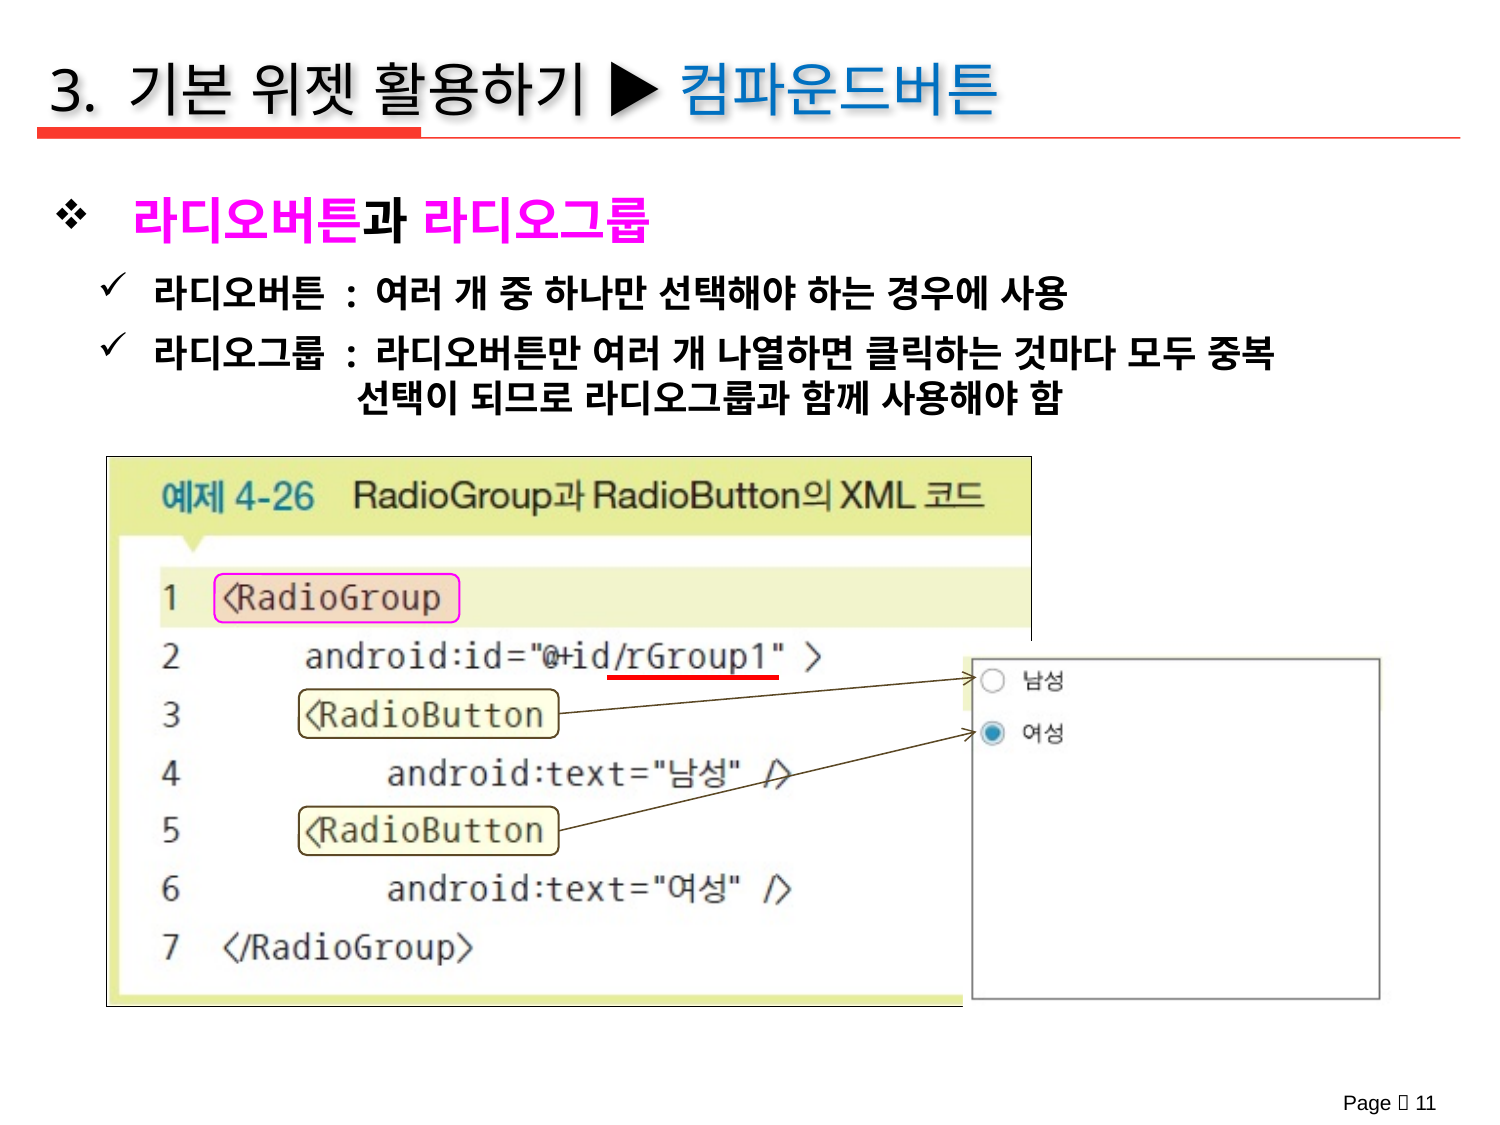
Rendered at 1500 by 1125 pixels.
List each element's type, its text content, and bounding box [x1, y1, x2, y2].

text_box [298, 677, 977, 731]
list 라디오버튼과 라디오그룹 라디오버튼 : 여러 개 중 하나만 선택해야 하는 경우에 사용 라디오그룹 : 라디오버튼만 여러 개 나열하면 클릭하는 것마다 모두 중복 선택이 되므로 라디오그룹과 함께 사용해야 함 [8, 189, 1480, 457]
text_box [298, 731, 977, 856]
title 3. 기본 위젯 활용하기 ▶ 컴파운드버튼 [48, 53, 1448, 161]
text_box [105, 456, 1395, 1008]
